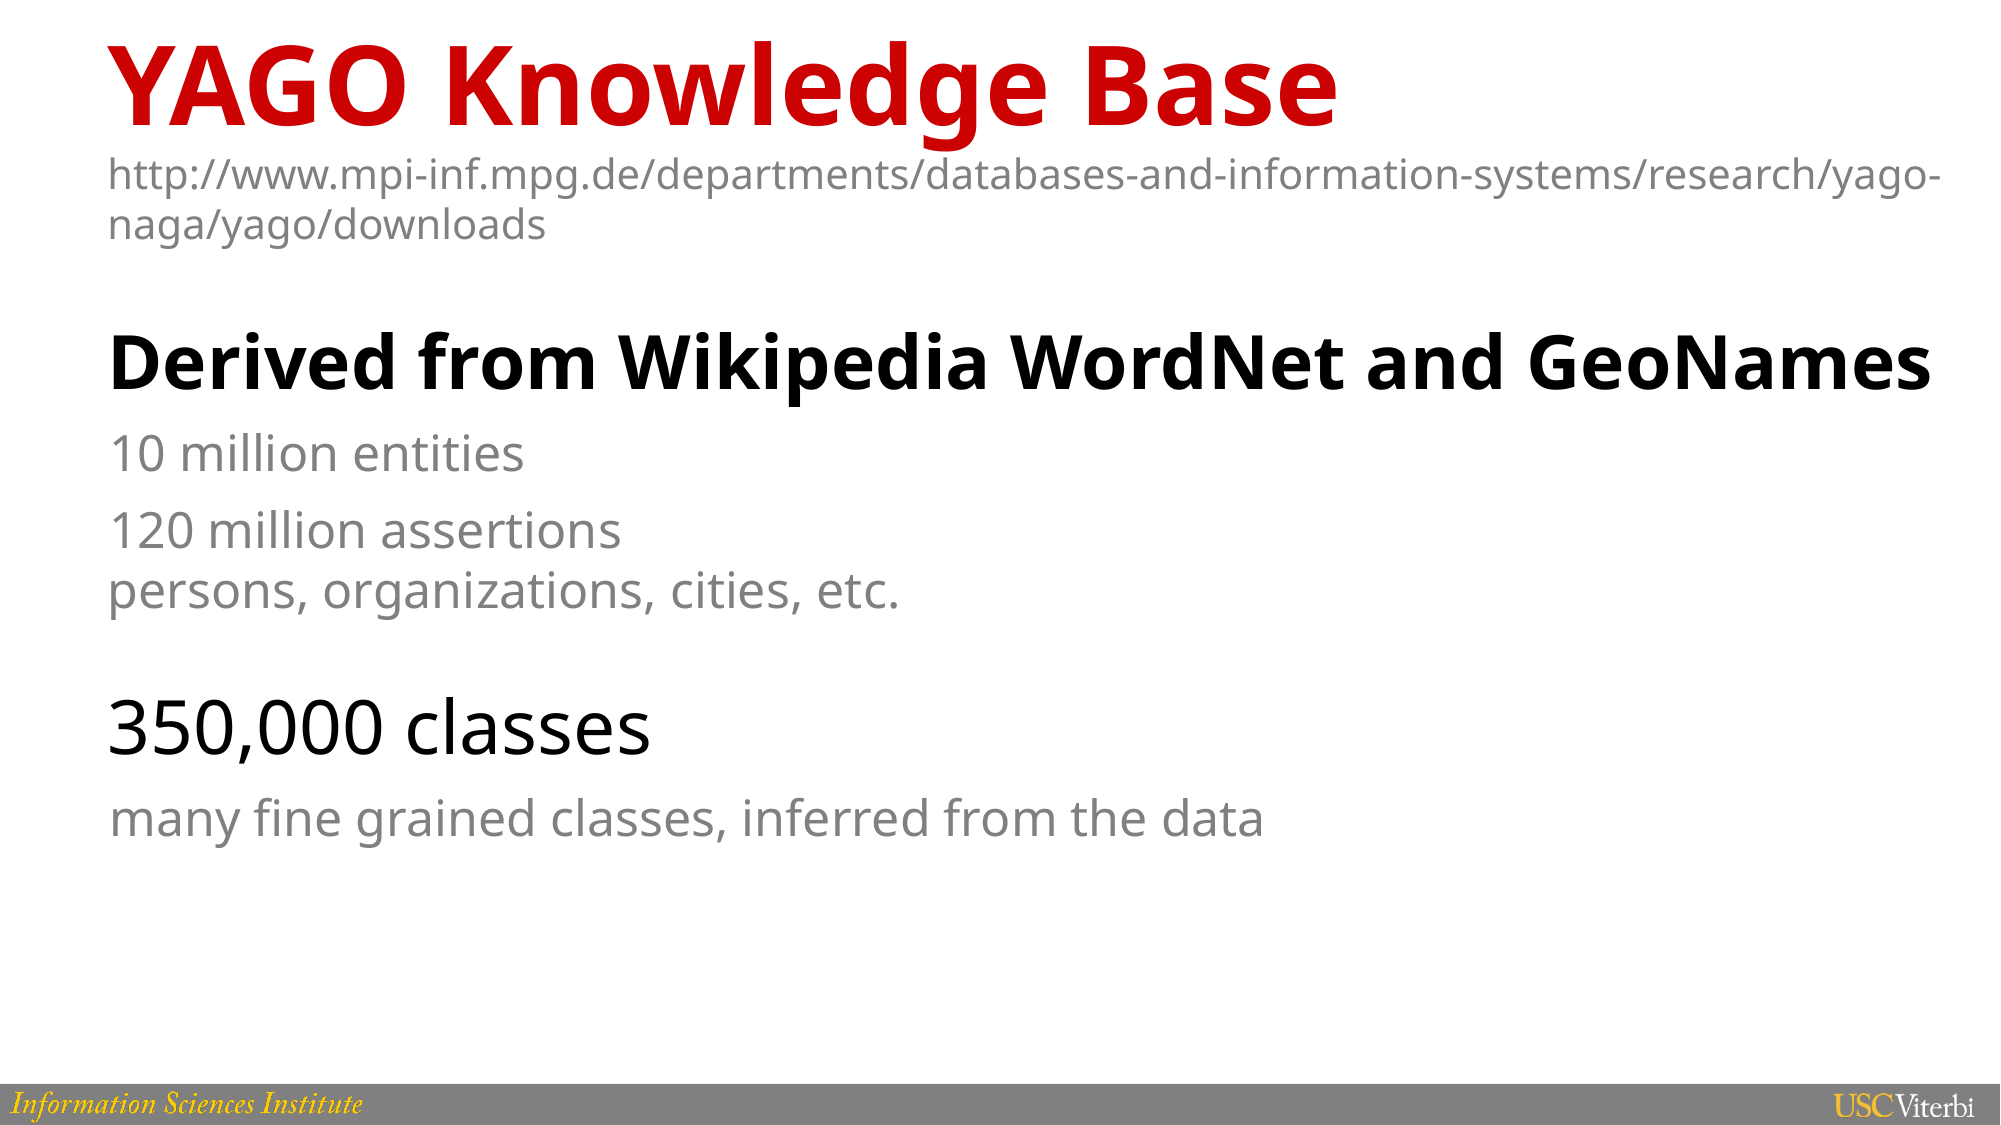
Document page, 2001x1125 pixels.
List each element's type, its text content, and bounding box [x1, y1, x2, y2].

title YAGO Knowledge Base http://www.mpi-inf.mpg.de/departments/databases-and-information-systems/research/yago-naga/yago/downloads [99, 0, 2000, 261]
picture [9, 1091, 99, 1123]
list Derived from Wikipedia WordNet and GeoNames 10 million entities 120 million assertions persons, organizations, cities, etc. 350,000 classes many fine grained classes, inferred from the data [99, 261, 2000, 1125]
